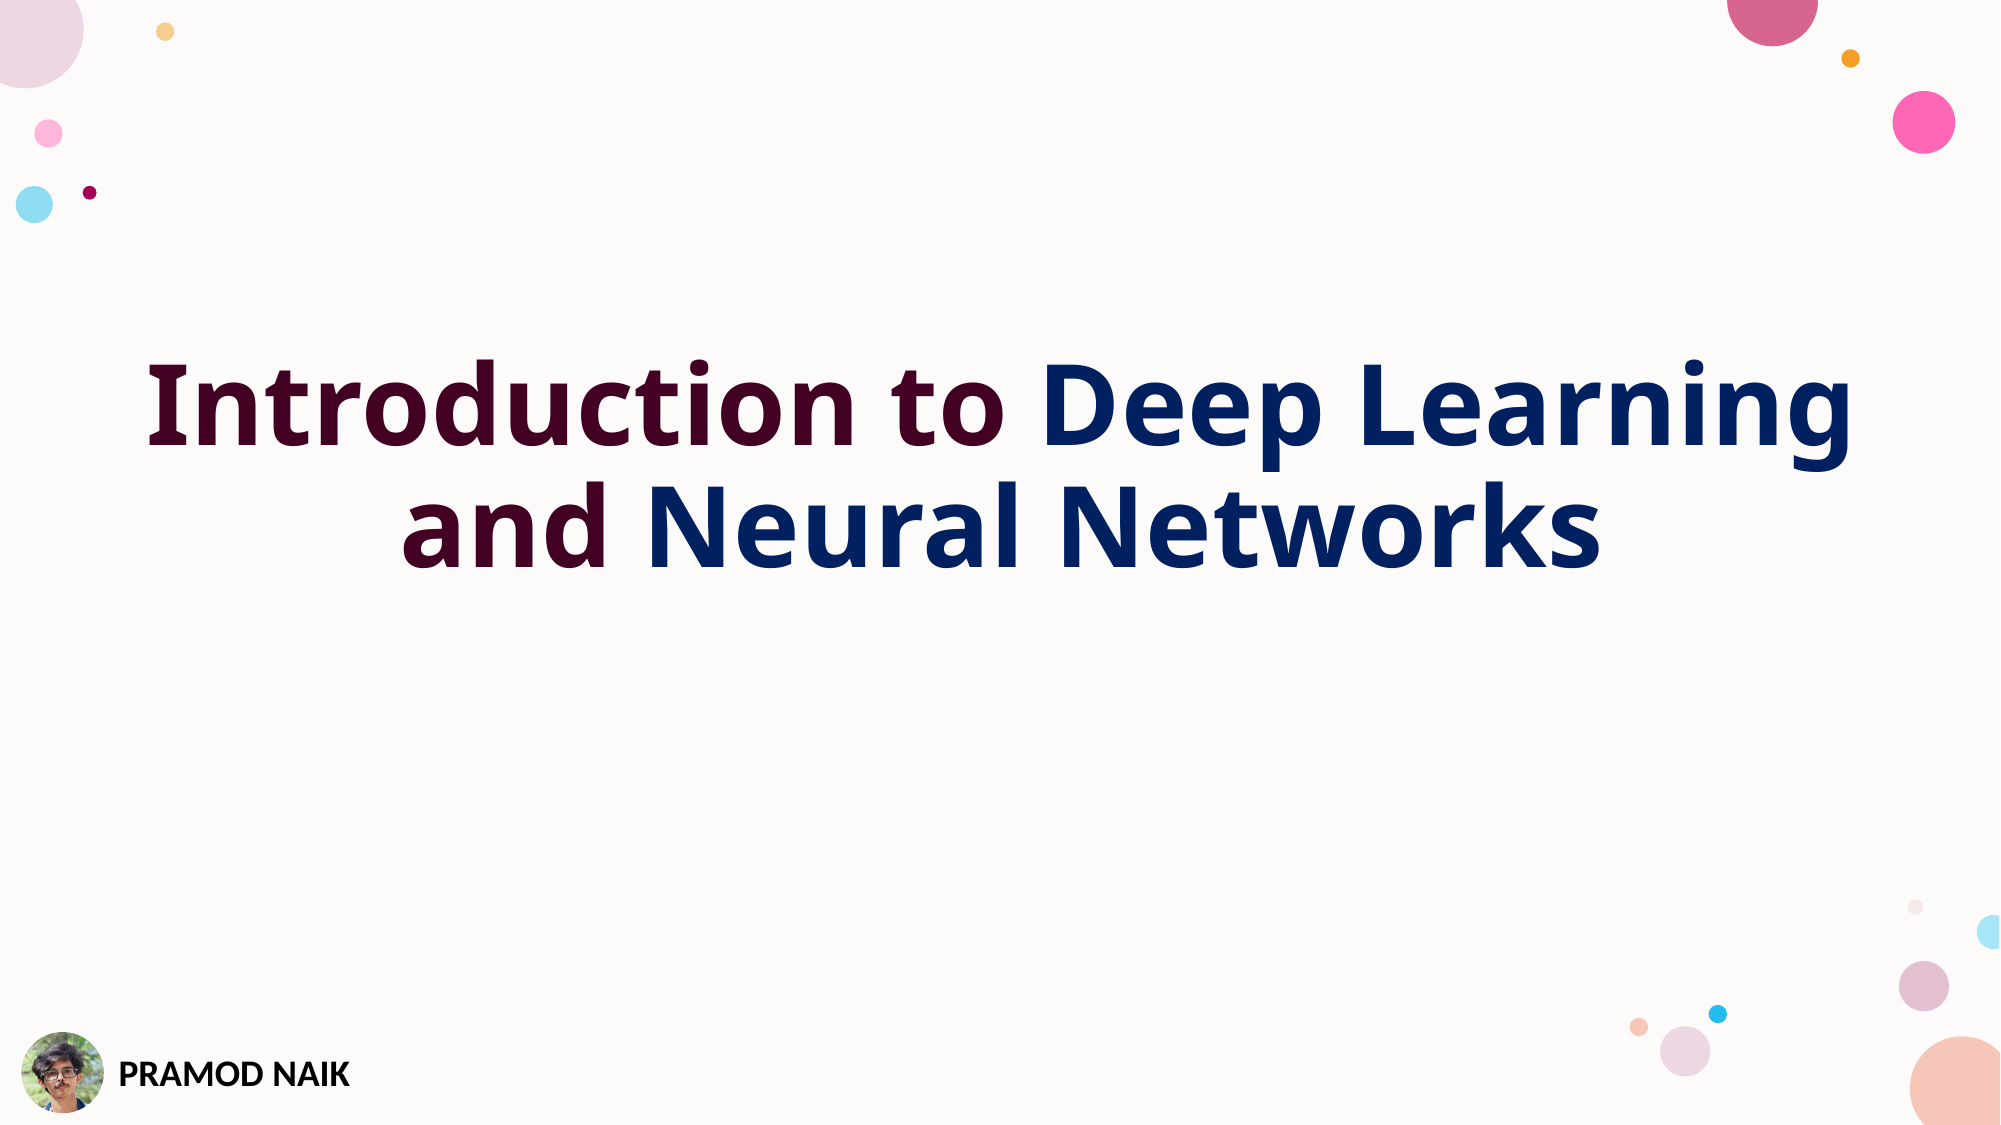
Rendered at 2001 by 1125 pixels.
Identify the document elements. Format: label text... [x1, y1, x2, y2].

picture [21, 1031, 104, 1114]
list Introduction to Deep Learning and Neural Networks [127, 341, 1877, 1014]
